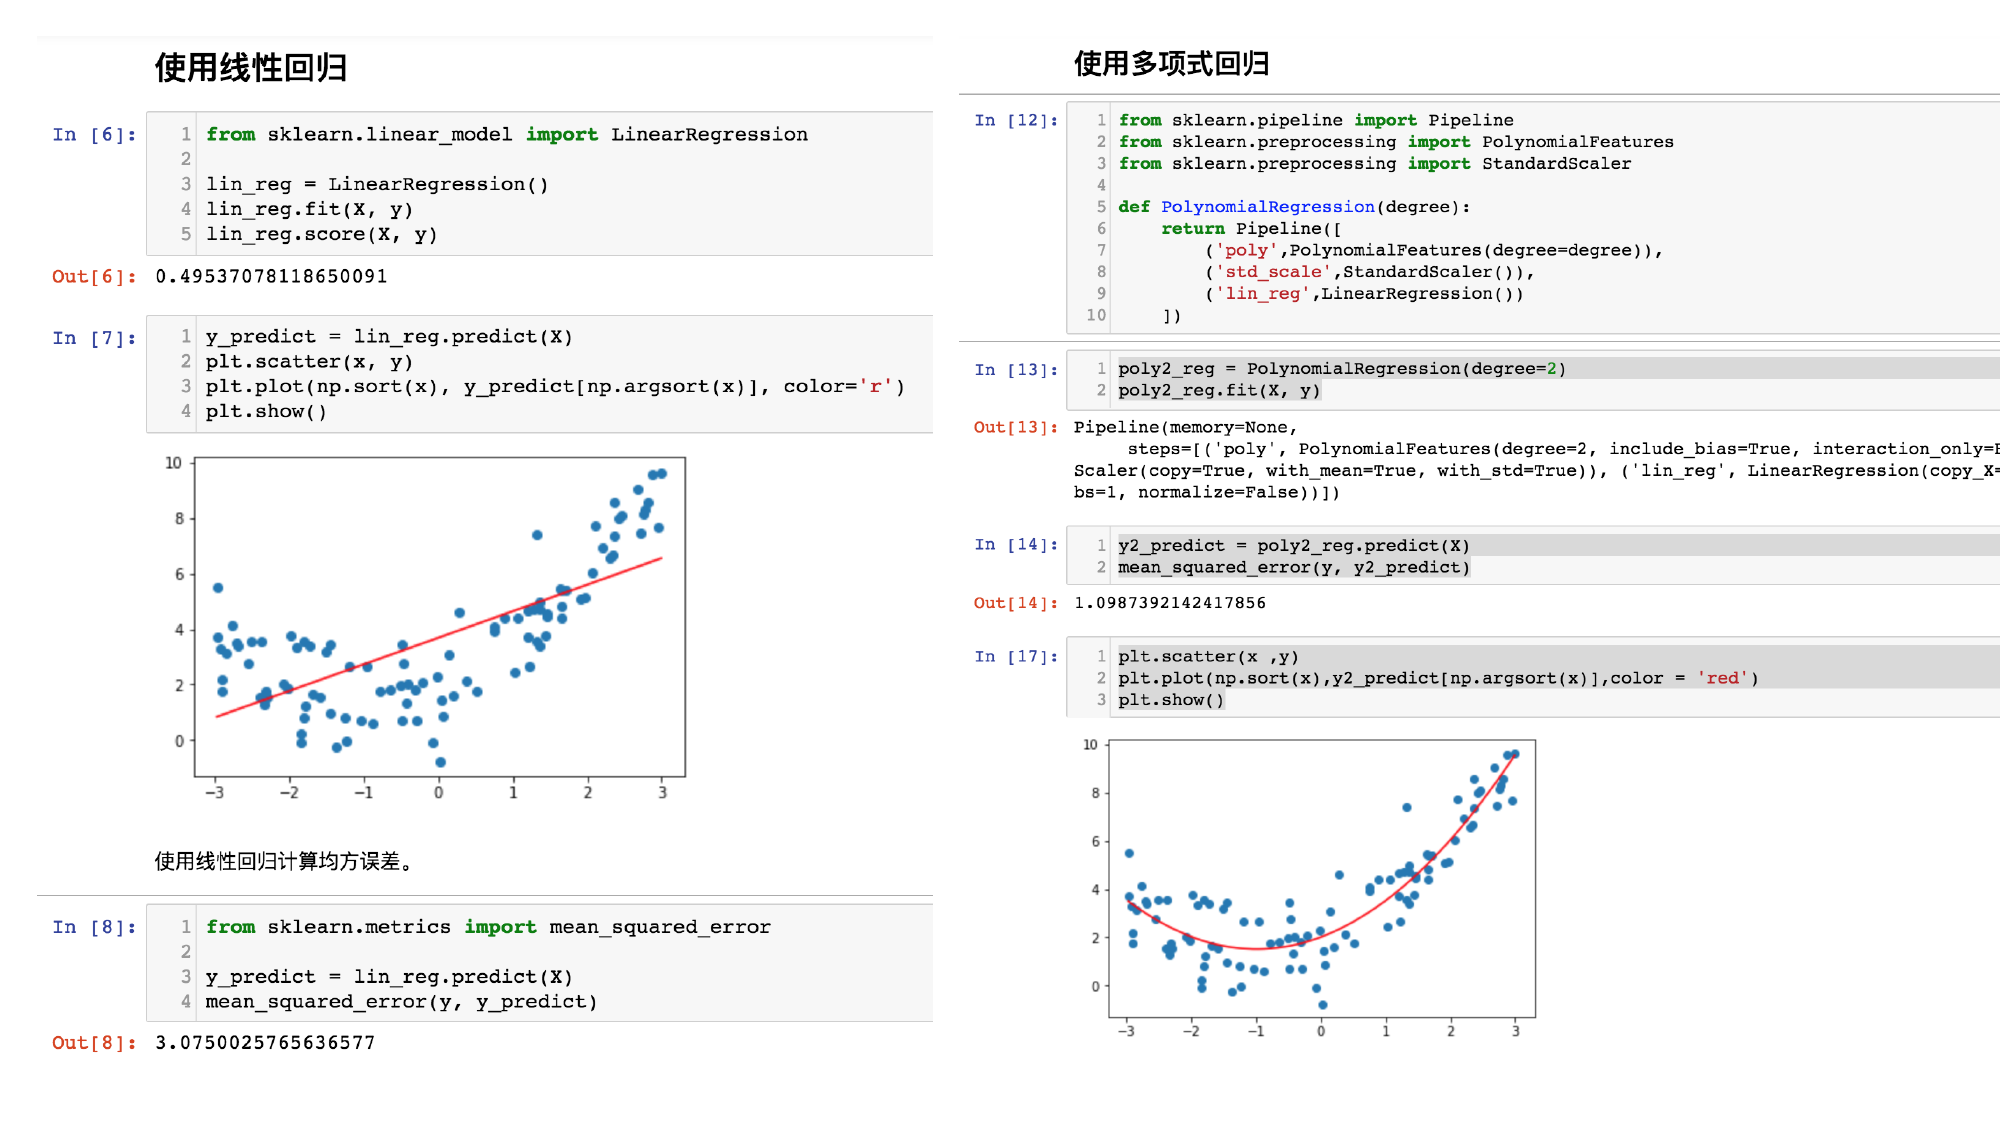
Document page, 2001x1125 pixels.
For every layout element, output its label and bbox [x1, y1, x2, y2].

picture [37, 36, 933, 1060]
picture [959, 36, 2000, 1060]
